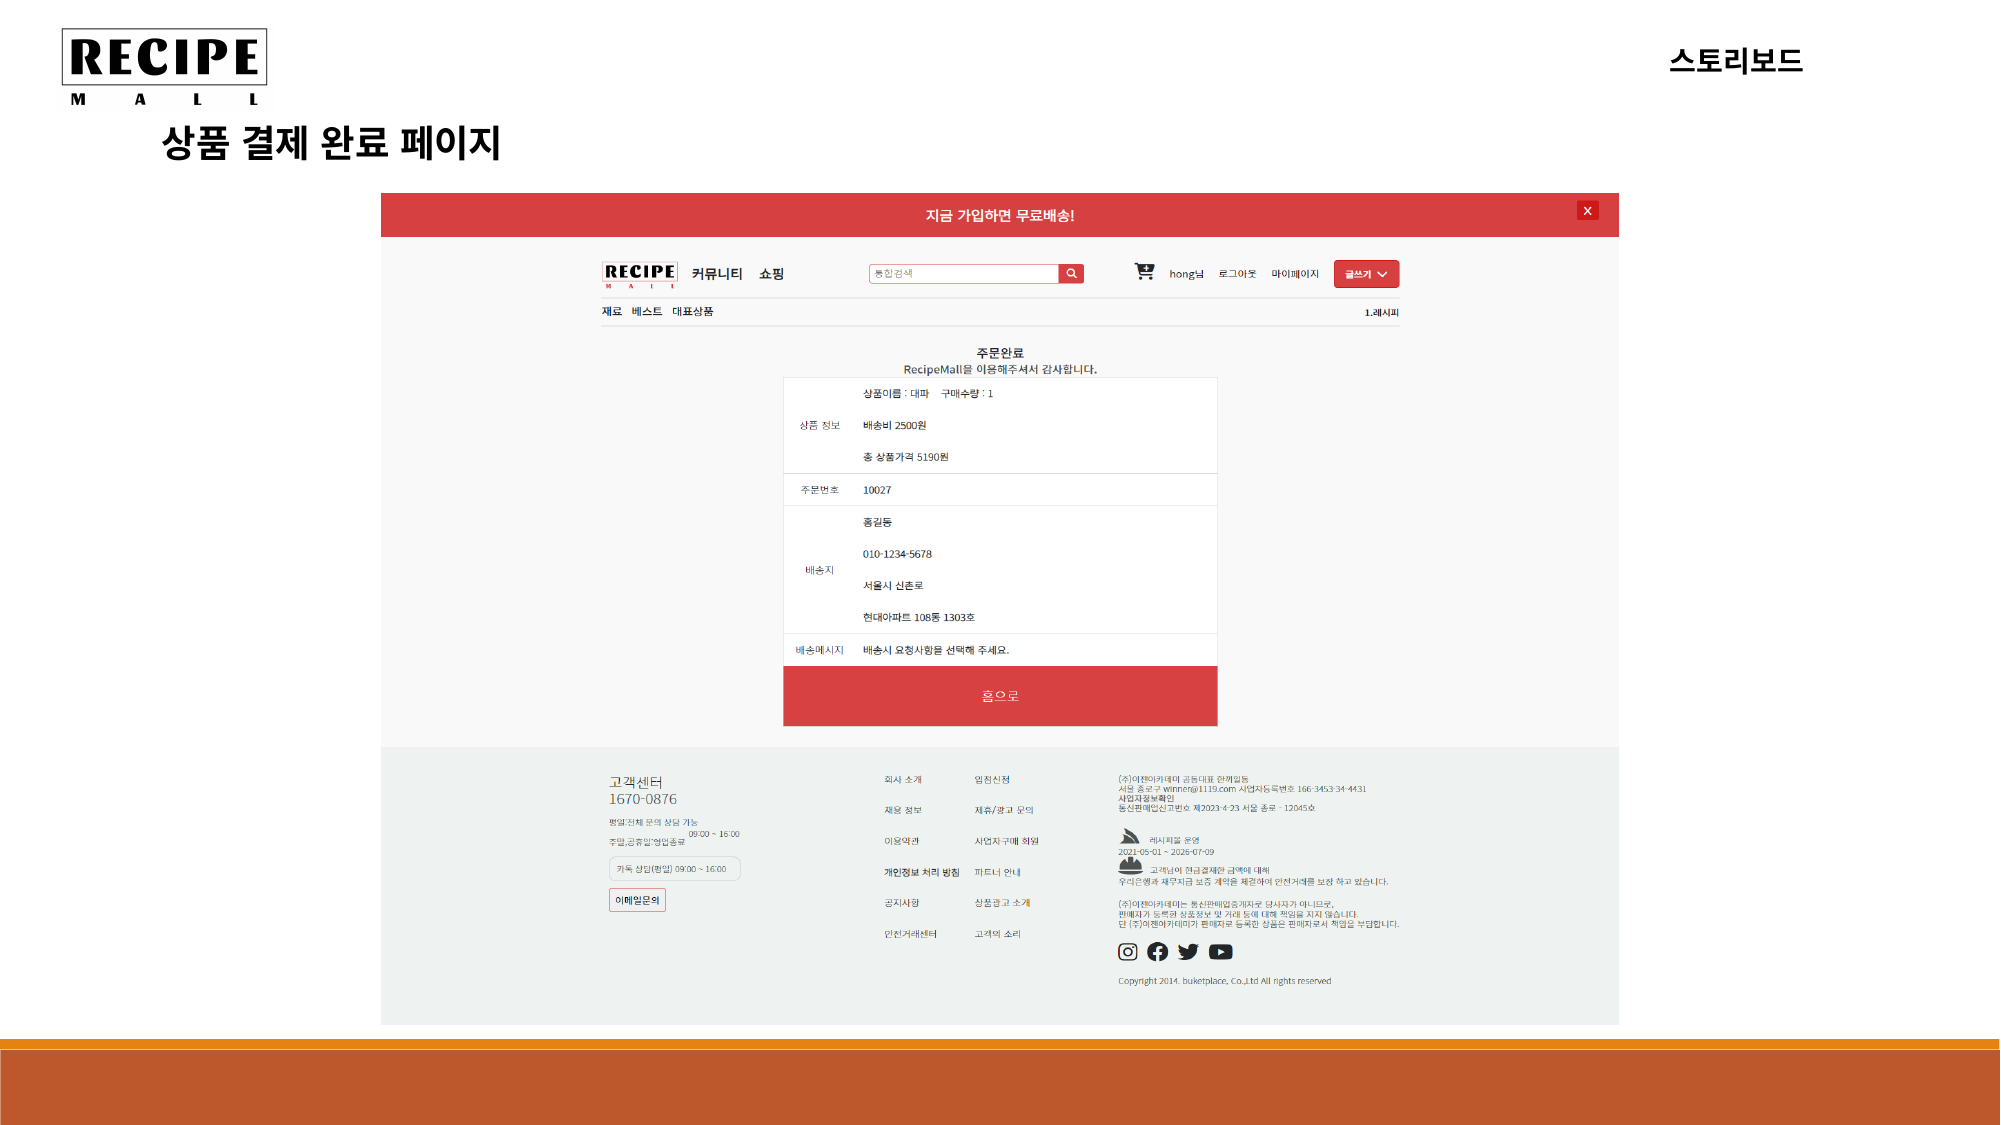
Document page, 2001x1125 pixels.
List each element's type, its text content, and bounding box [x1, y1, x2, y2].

picture [380, 193, 1619, 1026]
text_box 상품 결제 완료 페이지 [146, 112, 802, 173]
picture [56, 21, 275, 114]
text_box 스토리보드 [1654, 36, 1923, 86]
